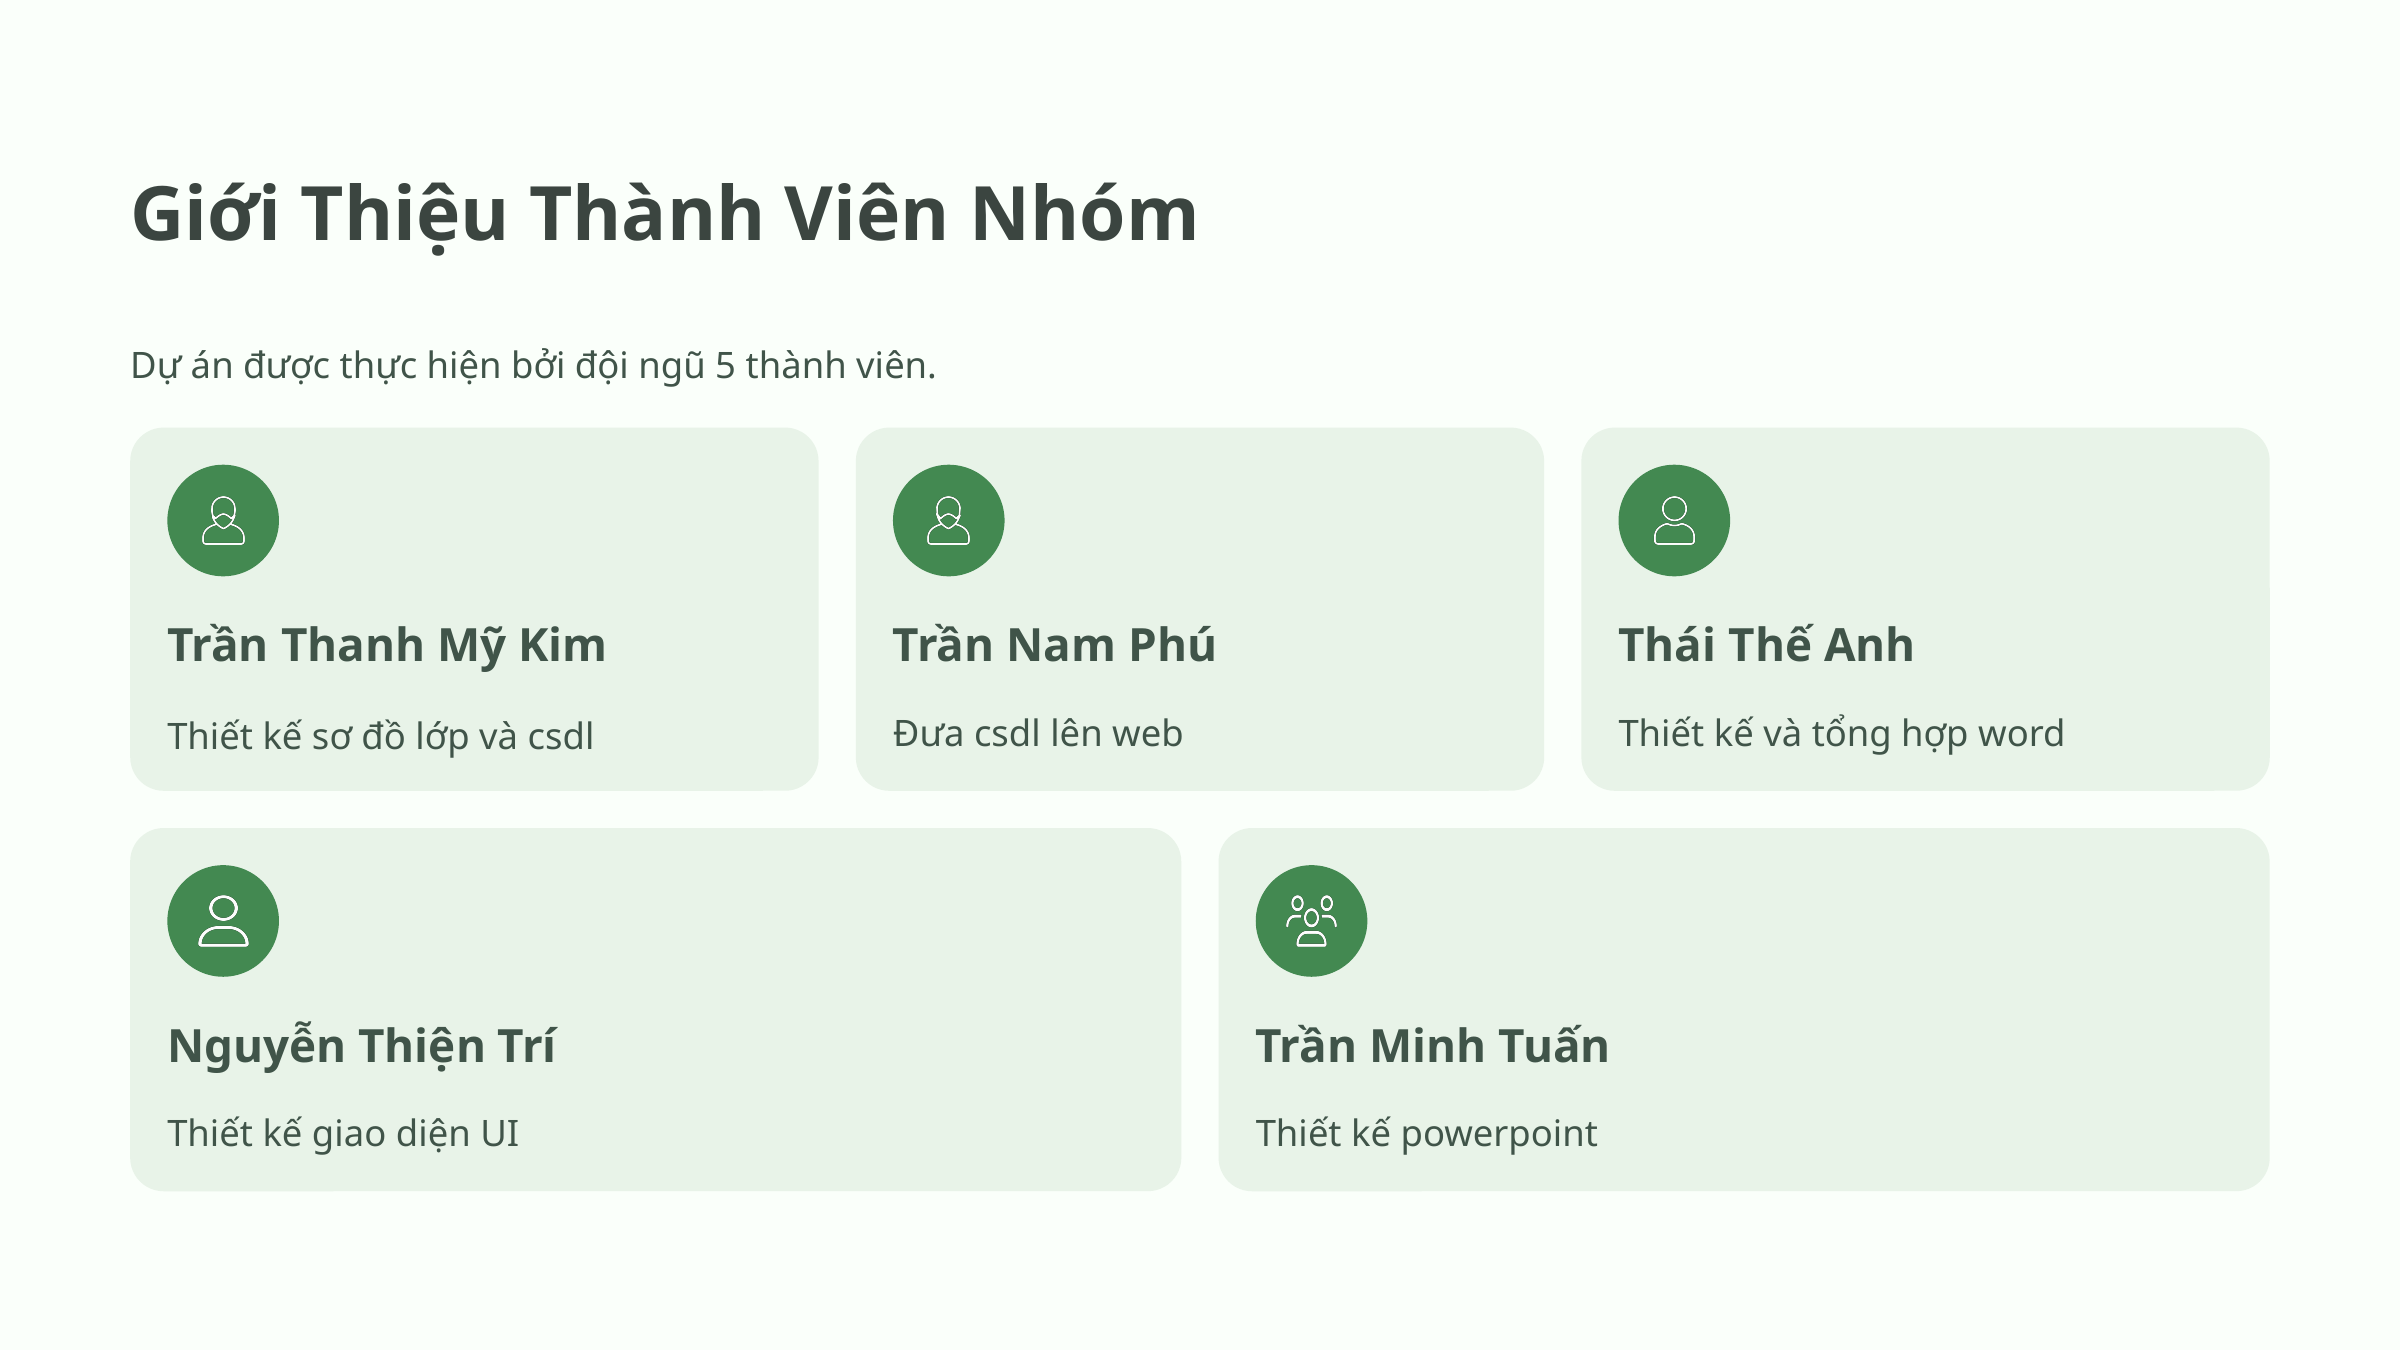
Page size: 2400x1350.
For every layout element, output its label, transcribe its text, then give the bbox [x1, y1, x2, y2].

text_box Trần Nam Phú [892, 613, 1359, 672]
text_box [167, 865, 279, 977]
text_box [1581, 427, 2270, 791]
text_box Nguyễn Thiện Trí [167, 1013, 633, 1073]
text_box [130, 828, 1182, 1192]
text_box [167, 464, 279, 577]
text_box [855, 427, 1545, 791]
text_box Trần Thanh Mỹ Kim [167, 613, 642, 672]
text_box [1255, 865, 1368, 977]
text_box [1618, 464, 1731, 577]
text_box [1218, 828, 2270, 1192]
text_box Thiết kế và tổng hợp word [1618, 694, 2233, 754]
picture [198, 495, 249, 546]
text_box Đưa csdl lên web [892, 694, 1507, 754]
text_box Trần Minh Tuấn [1255, 1013, 1721, 1073]
text_box Thiết kế sơ đồ lớp và csdl [167, 697, 782, 757]
text_box [130, 427, 819, 791]
picture [1286, 895, 1337, 947]
text_box Thái Thế Anh [1618, 613, 2084, 672]
text_box Dự án được thực hiện bởi đội ngũ 5 thành viên. [130, 326, 2270, 386]
text_box Giới Thiệu Thành Viên Nhóm [130, 158, 1058, 252]
text_box Thiết kế powerpoint [1255, 1094, 2233, 1154]
text_box [892, 464, 1005, 577]
picture [923, 495, 974, 546]
picture [198, 895, 249, 947]
picture [1649, 495, 1700, 546]
text_box Thiết kế giao diện UI [167, 1094, 1145, 1154]
